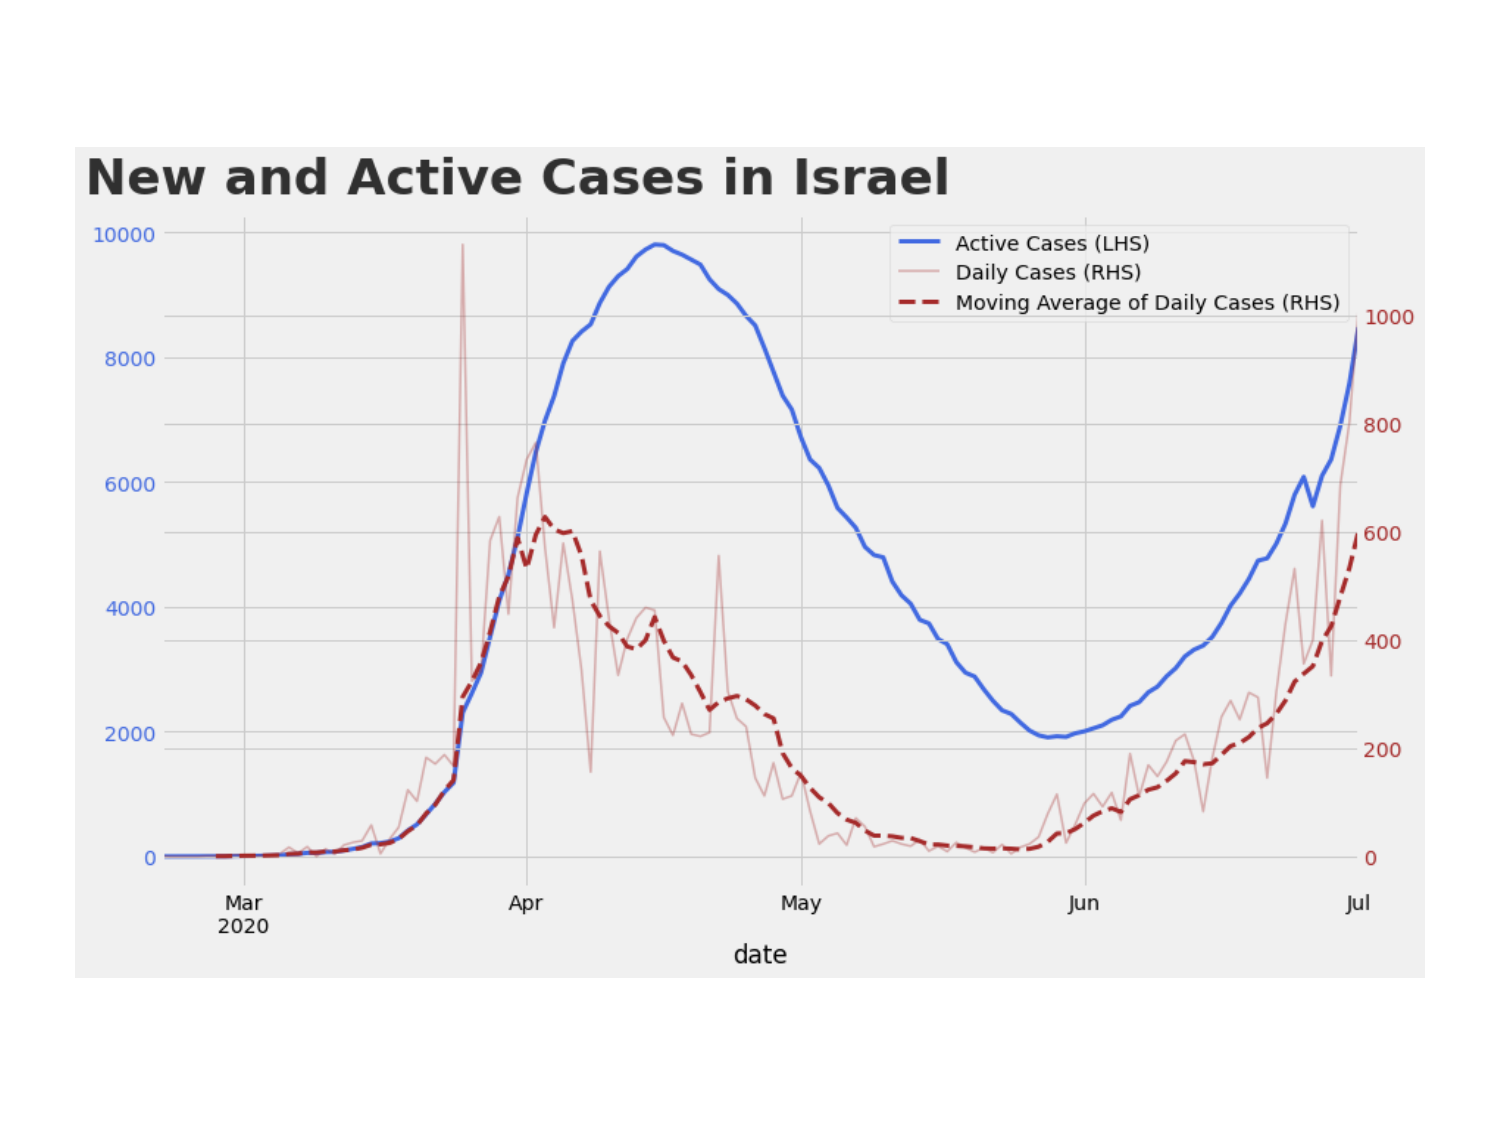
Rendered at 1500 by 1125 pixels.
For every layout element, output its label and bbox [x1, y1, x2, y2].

picture [74, 146, 1426, 979]
